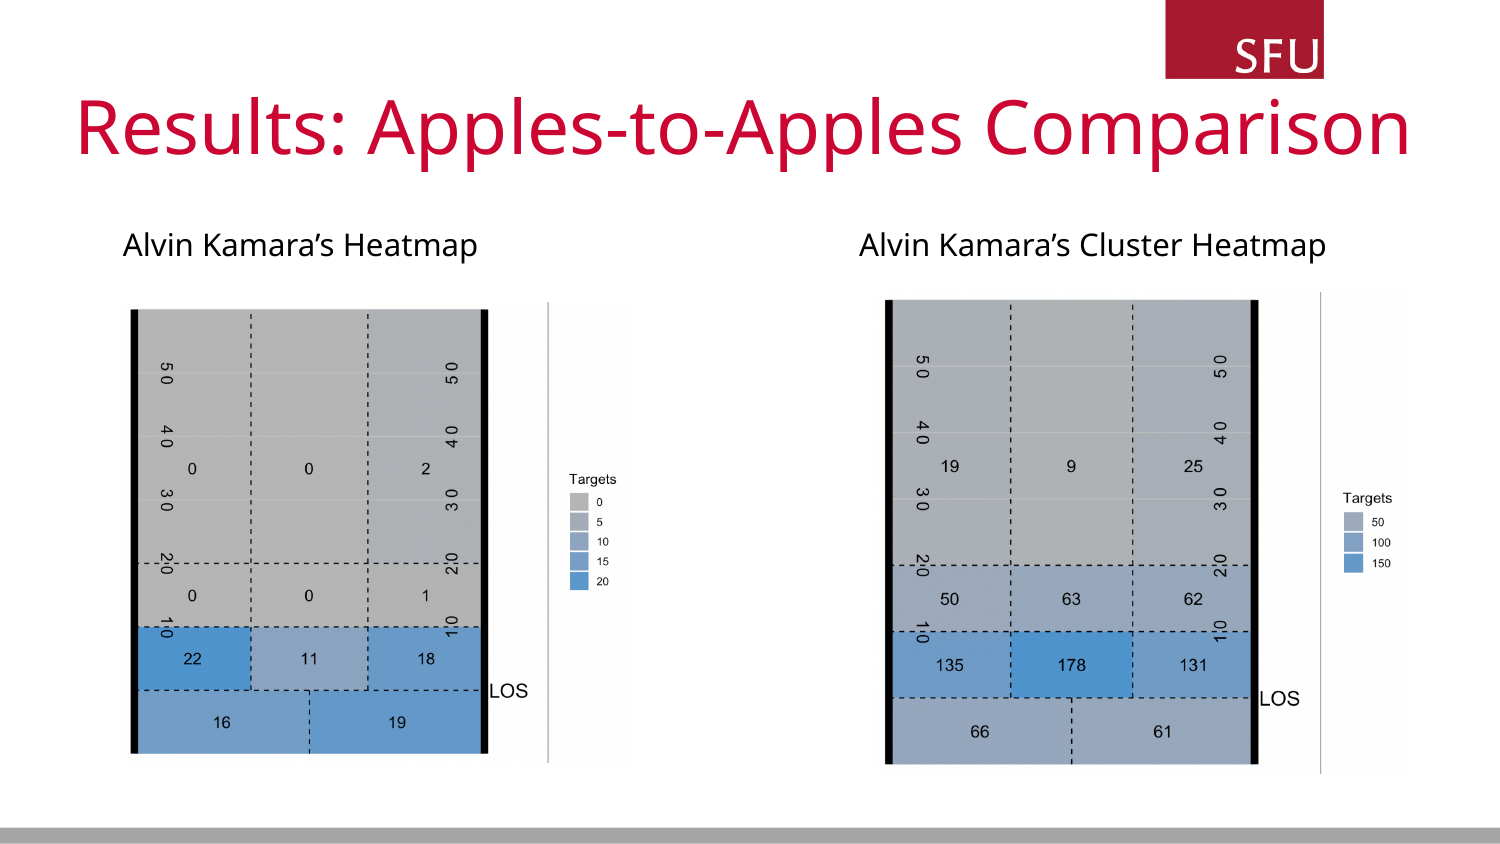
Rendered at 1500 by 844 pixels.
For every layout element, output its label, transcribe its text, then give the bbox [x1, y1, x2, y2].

picture [876, 291, 1407, 774]
picture [122, 301, 633, 764]
title Results: Apples-to-Apples Comparison [63, 73, 1437, 187]
text_box Alvin Kamara’s Heatmap [107, 210, 600, 278]
picture [1165, 0, 1324, 73]
text_box Alvin Kamara’s Cluster Heatmap [844, 210, 1418, 278]
